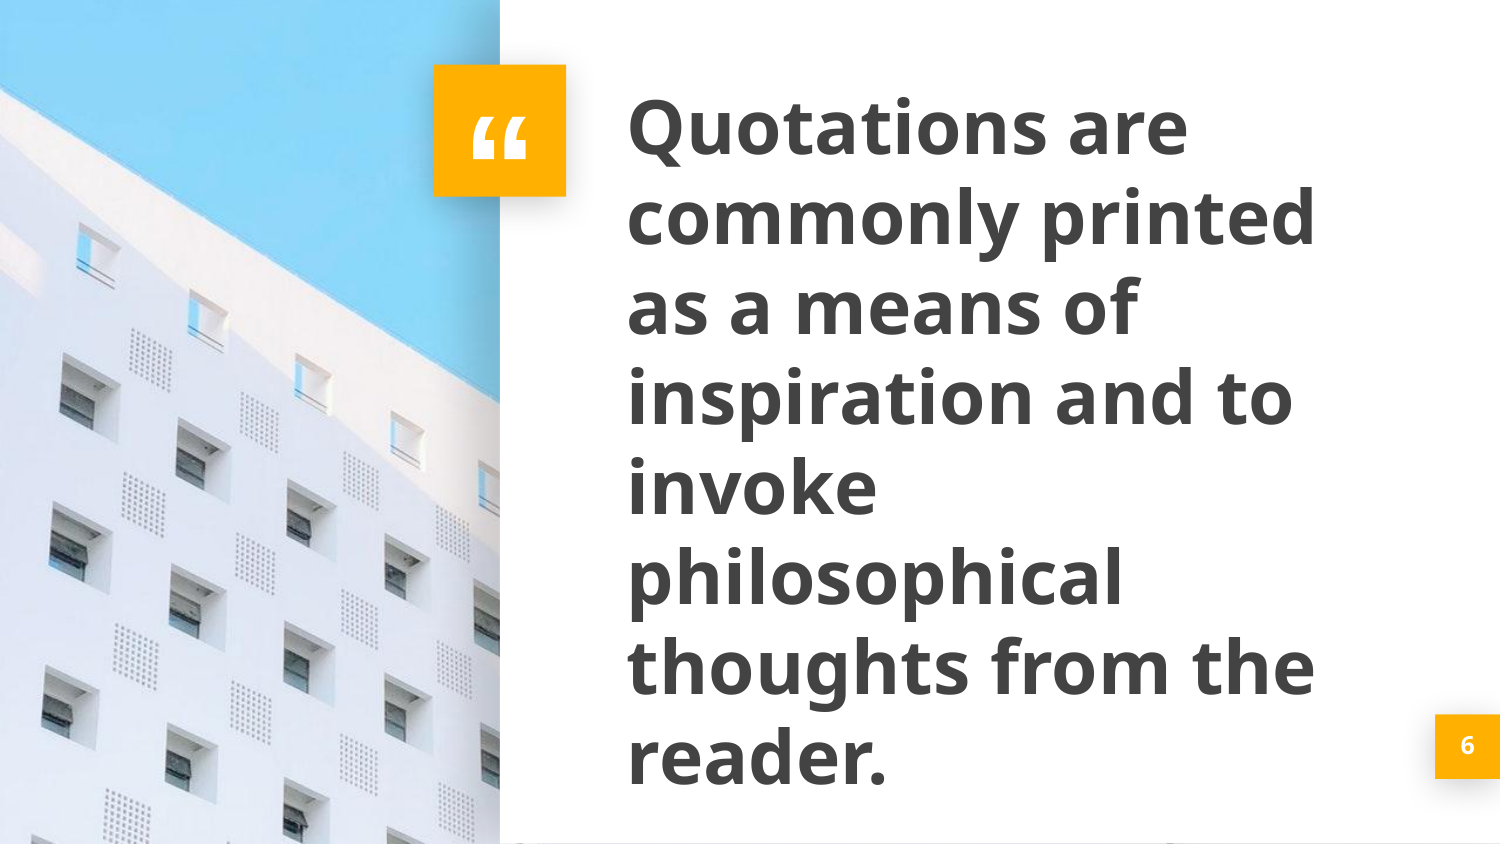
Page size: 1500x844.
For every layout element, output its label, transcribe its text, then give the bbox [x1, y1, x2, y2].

text_box Quotations are commonly printed as a means of inspiration and to invoke philosophical thoughts from the reader. [612, 64, 1386, 779]
text_box <number> [1435, 714, 1500, 779]
picture [0, 0, 499, 844]
